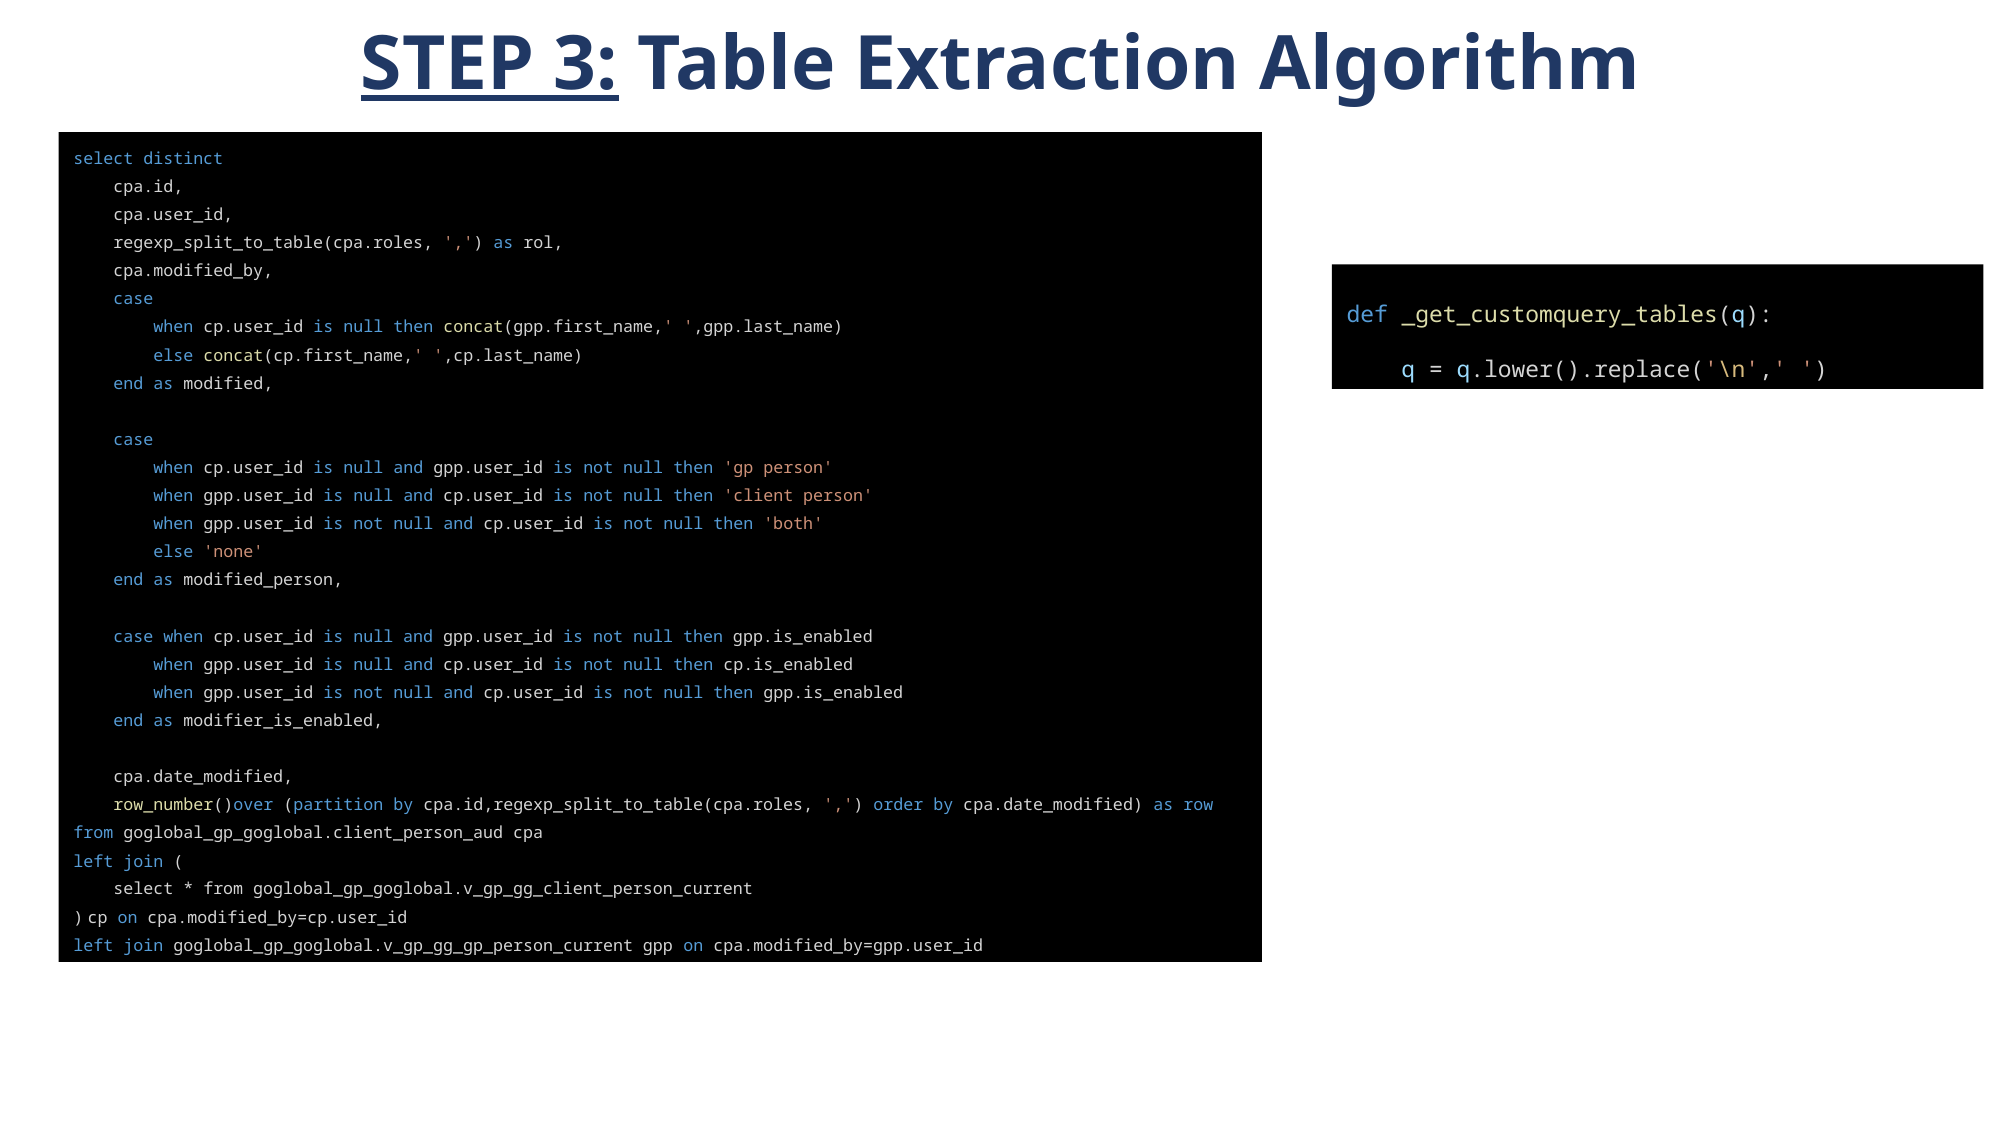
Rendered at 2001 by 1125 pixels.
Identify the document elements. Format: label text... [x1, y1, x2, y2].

title STEP 3: Table Extraction Algorithm [250, 35, 1751, 114]
text_box select distinct cpa.id, cpa.user_id, regexp_split_to_table(cpa.roles, ',') as rol, cpa.modified_by, case when cp.user_id is null then concat(gpp.first_name,' ',gpp.last_name) else concat(cp.first_name,' ',cp.last_name) end as modified, case when cp.user_id is null and gpp.user_id is not null then 'gp person' when gpp.user_id is null and cp.user_id is not null then 'client person' when gpp.user_id is not null and cp.user_id is not null then 'both' else 'none' end as modified_person, case when cp.user_id is null and gpp.user_id is not null then gpp.is_enabled when gpp.user_id is null and cp.user_id is not null then cp.is_enabled when gpp.user_id is not null and cp.user_id is not null then gpp.is_enabled end as modifier_is_enabled, cpa.date_modified, row_number()over (partition by cpa.id,regexp_split_to_table(cpa.roles, ',') order by cpa.date_modified) as row from goglobal_gp_goglobal.client_person_aud cpa left join ( select * from goglobal_gp_goglobal.v_gp_gg_client_person_current ) cp on cpa.modified_by=cp.user_id left join goglobal_gp_goglobal.v_gp_gg_gp_person_current gpp on cpa.modified_by=gpp.user_id [58, 132, 1262, 962]
text_box def _get_customquery_tables(q): q = q.lower().replace('\n',' ') [1331, 264, 1984, 389]
